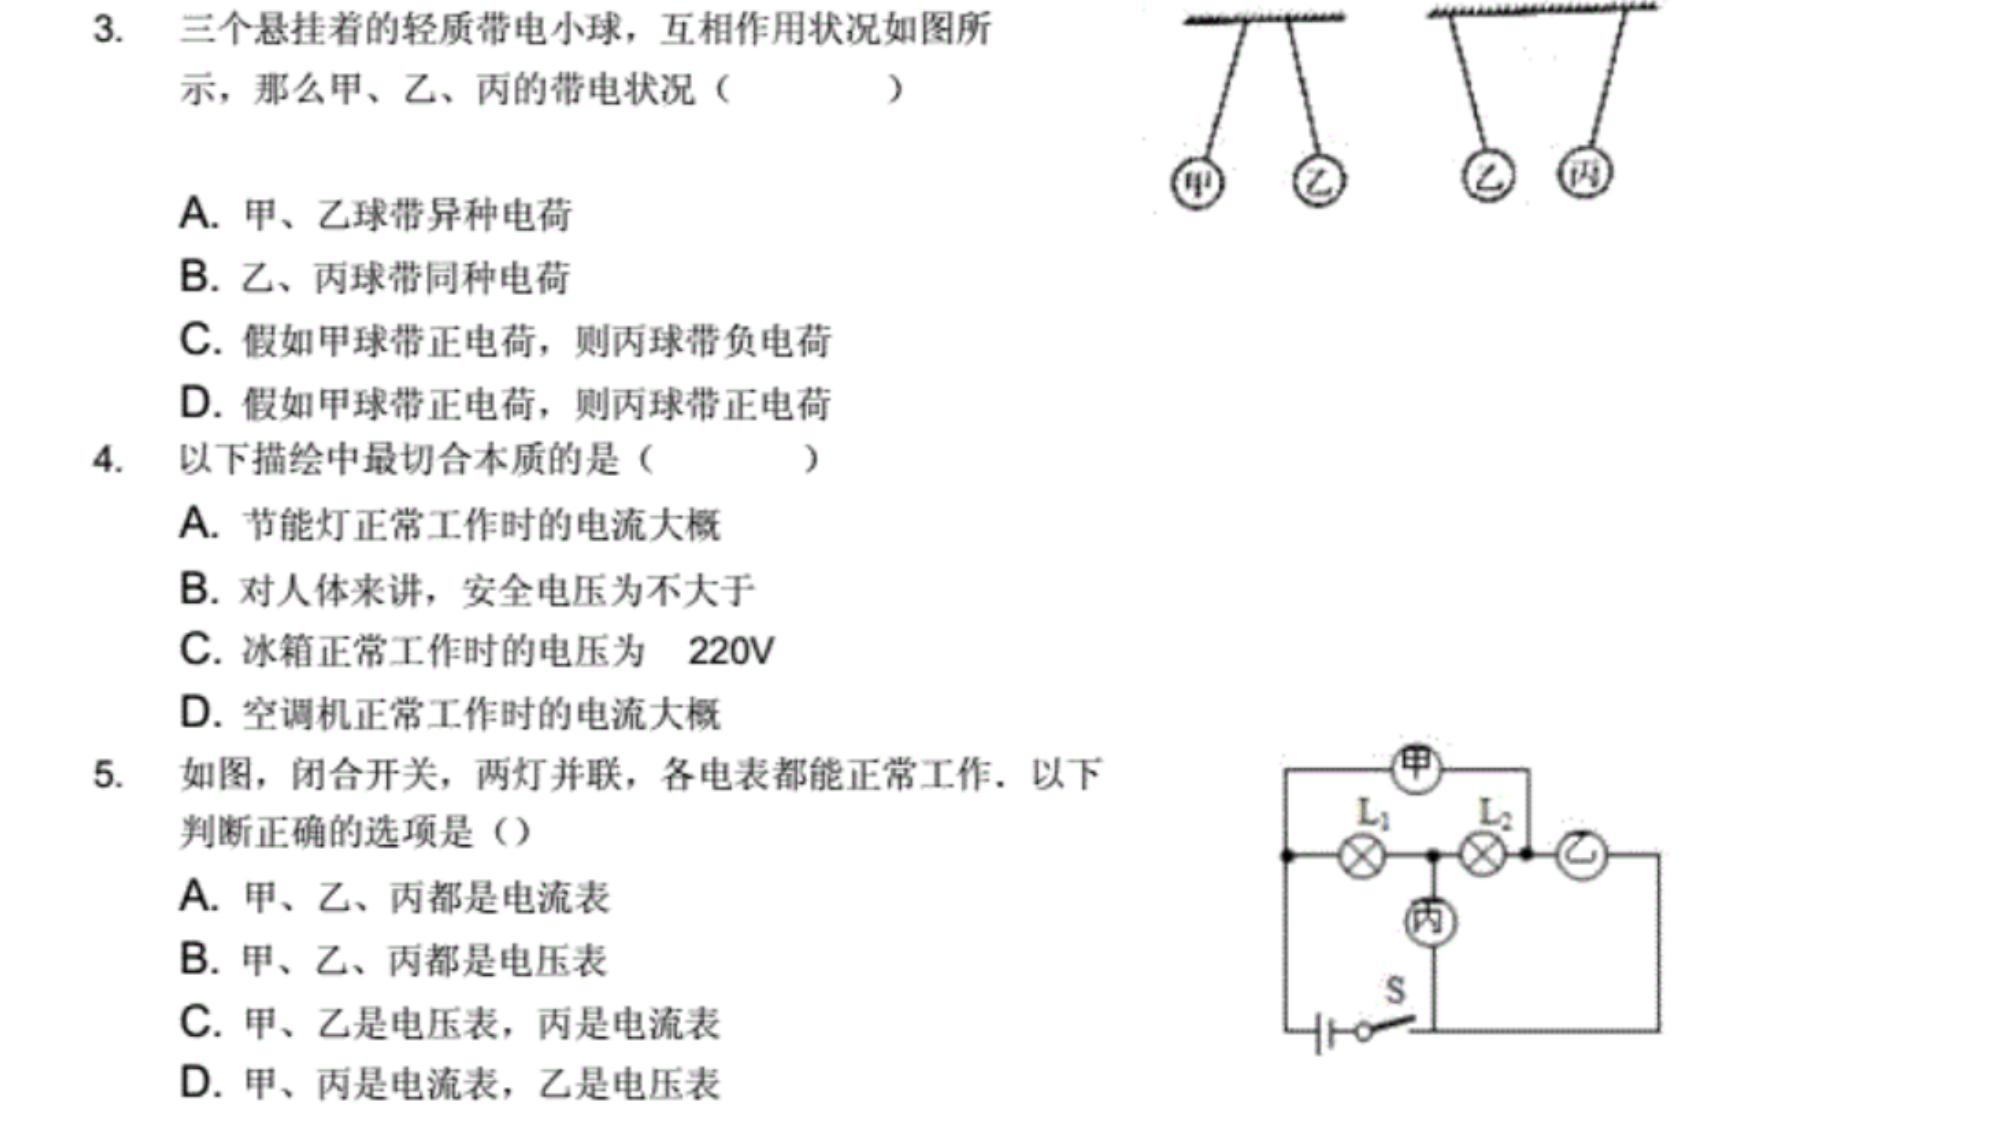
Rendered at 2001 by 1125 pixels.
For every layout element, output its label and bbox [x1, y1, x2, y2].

picture [20, 0, 1793, 1110]
